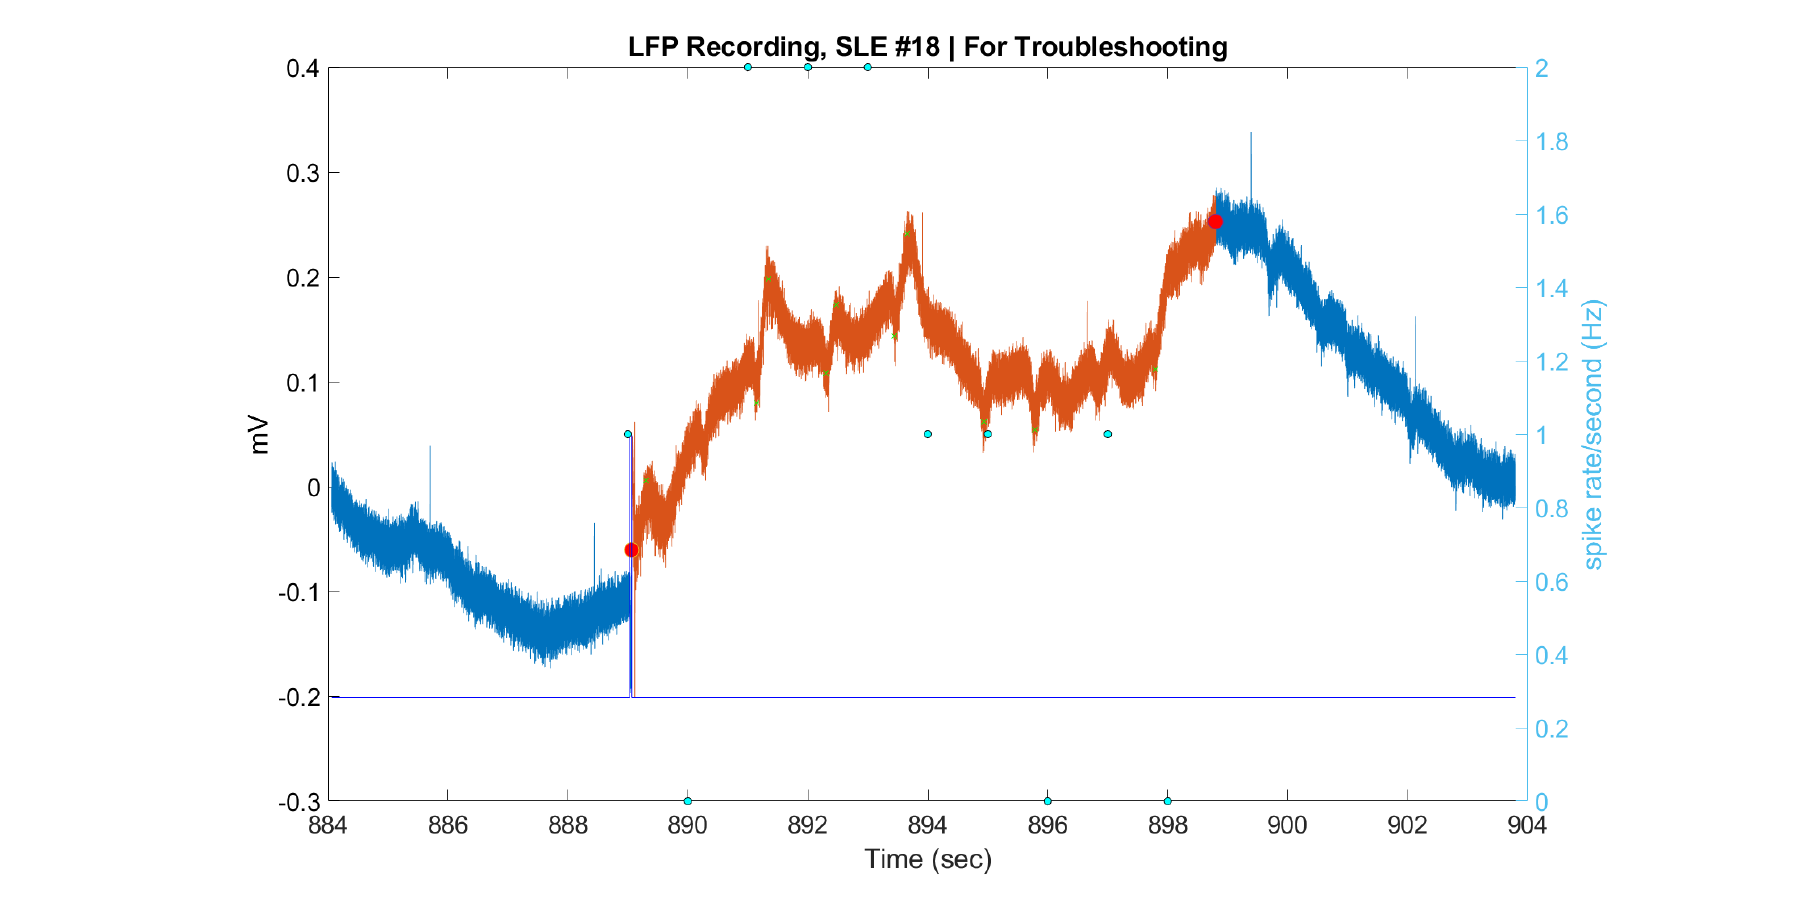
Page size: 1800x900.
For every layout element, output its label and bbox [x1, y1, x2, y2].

picture [126, 0, 1674, 900]
